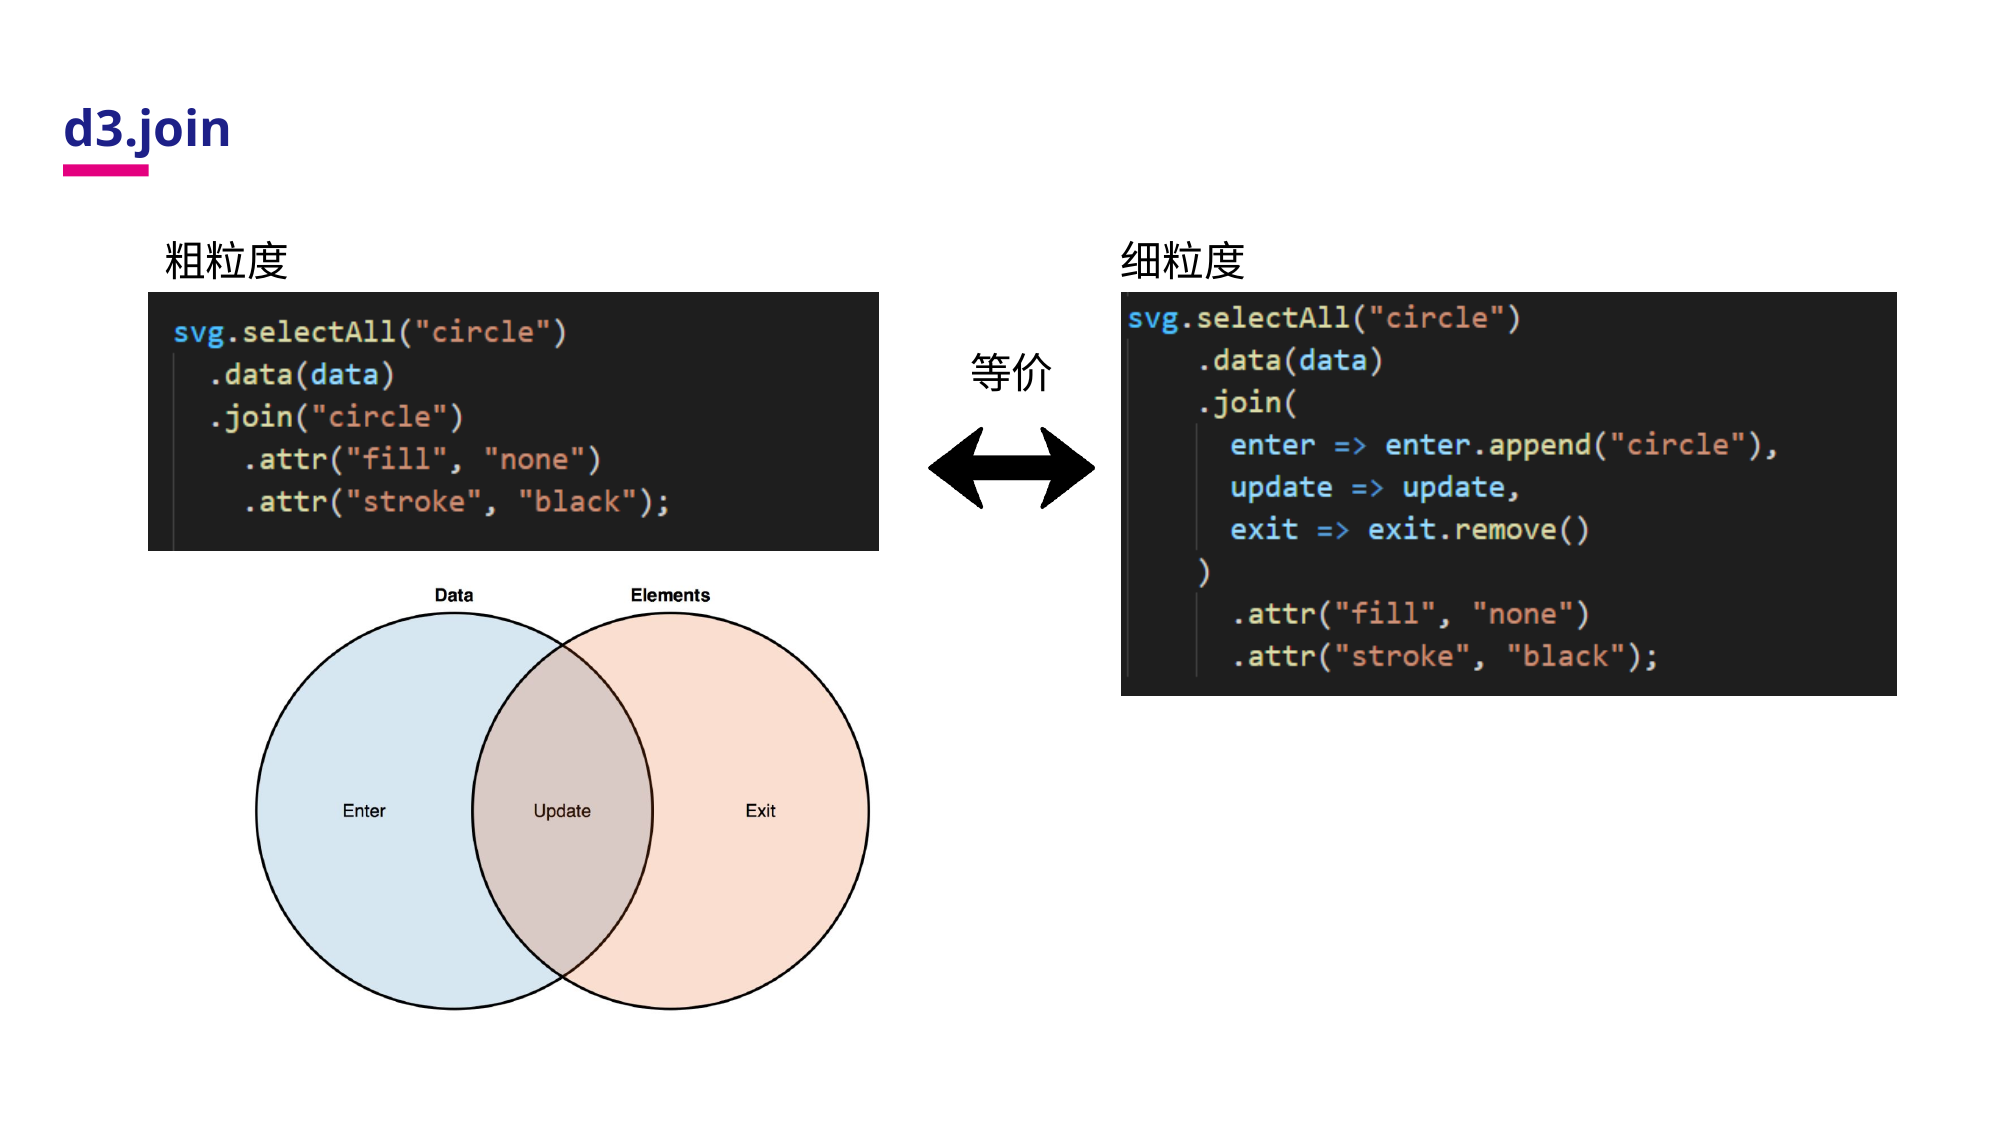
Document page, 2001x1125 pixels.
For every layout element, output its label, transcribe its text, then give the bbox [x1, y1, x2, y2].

text_box d3.join [48, 88, 412, 164]
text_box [148, 226, 1897, 696]
text_box [62, 163, 150, 177]
picture [163, 558, 976, 1050]
